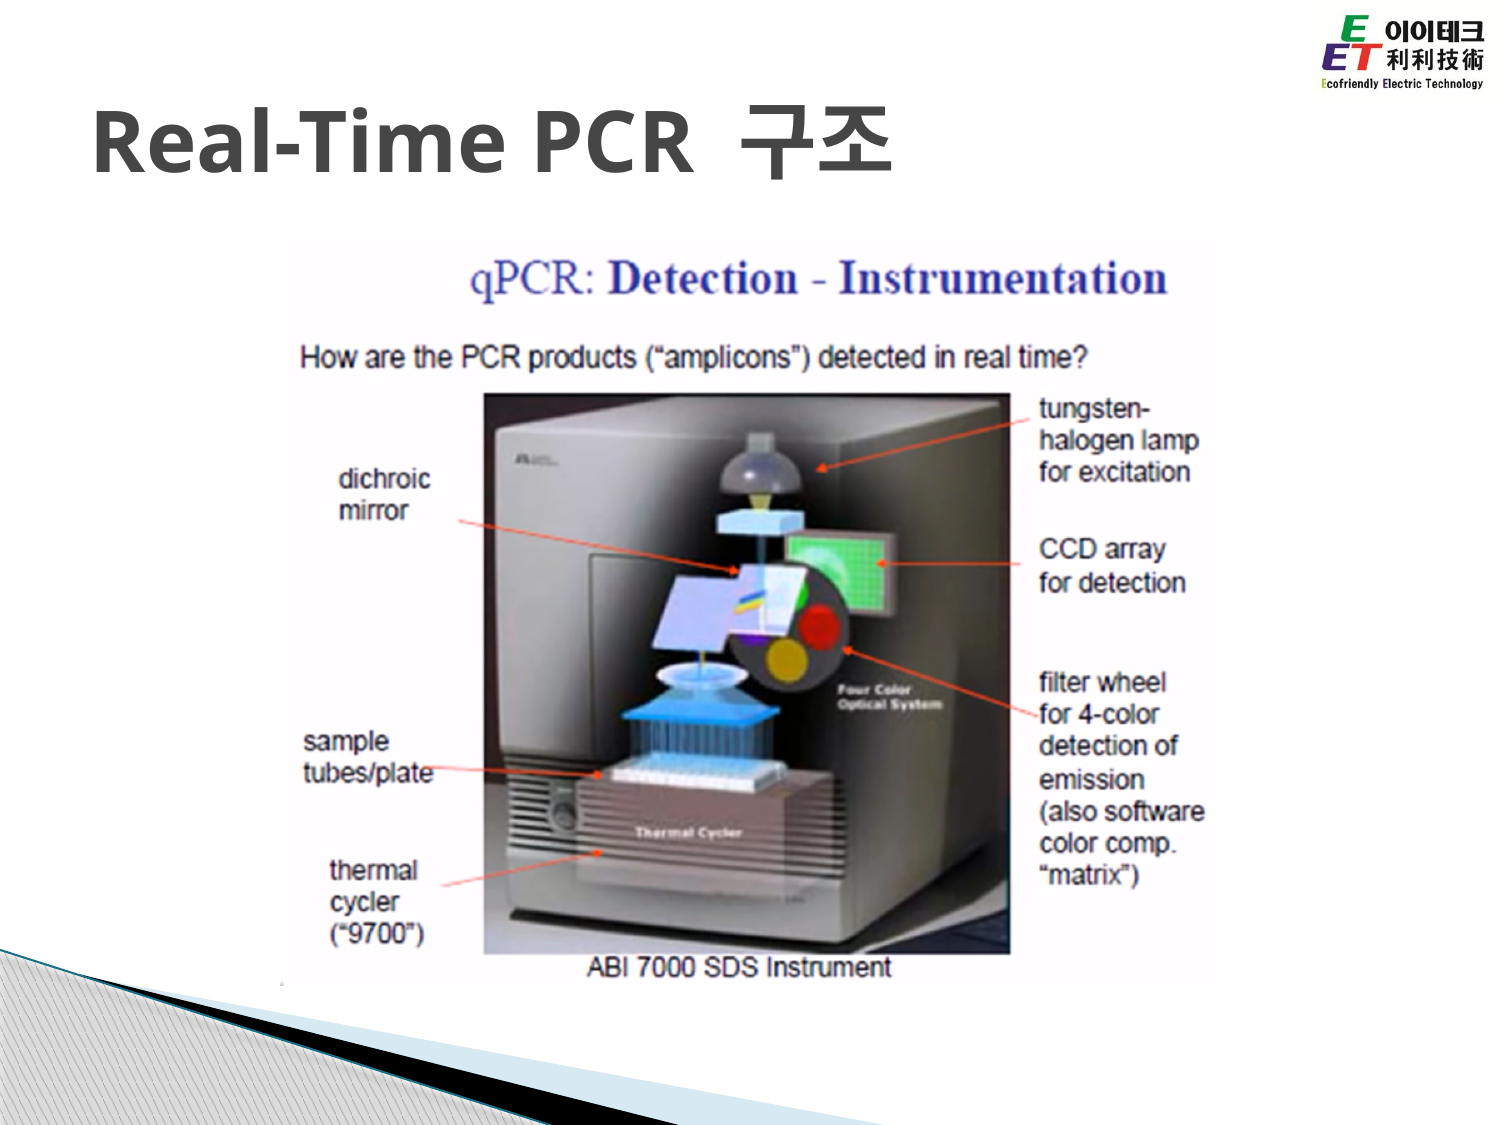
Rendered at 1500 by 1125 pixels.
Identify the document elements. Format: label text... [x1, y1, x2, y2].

title Real-Time PCR 구조 [75, 45, 1425, 233]
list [280, 242, 1220, 986]
picture [1305, 0, 1500, 105]
